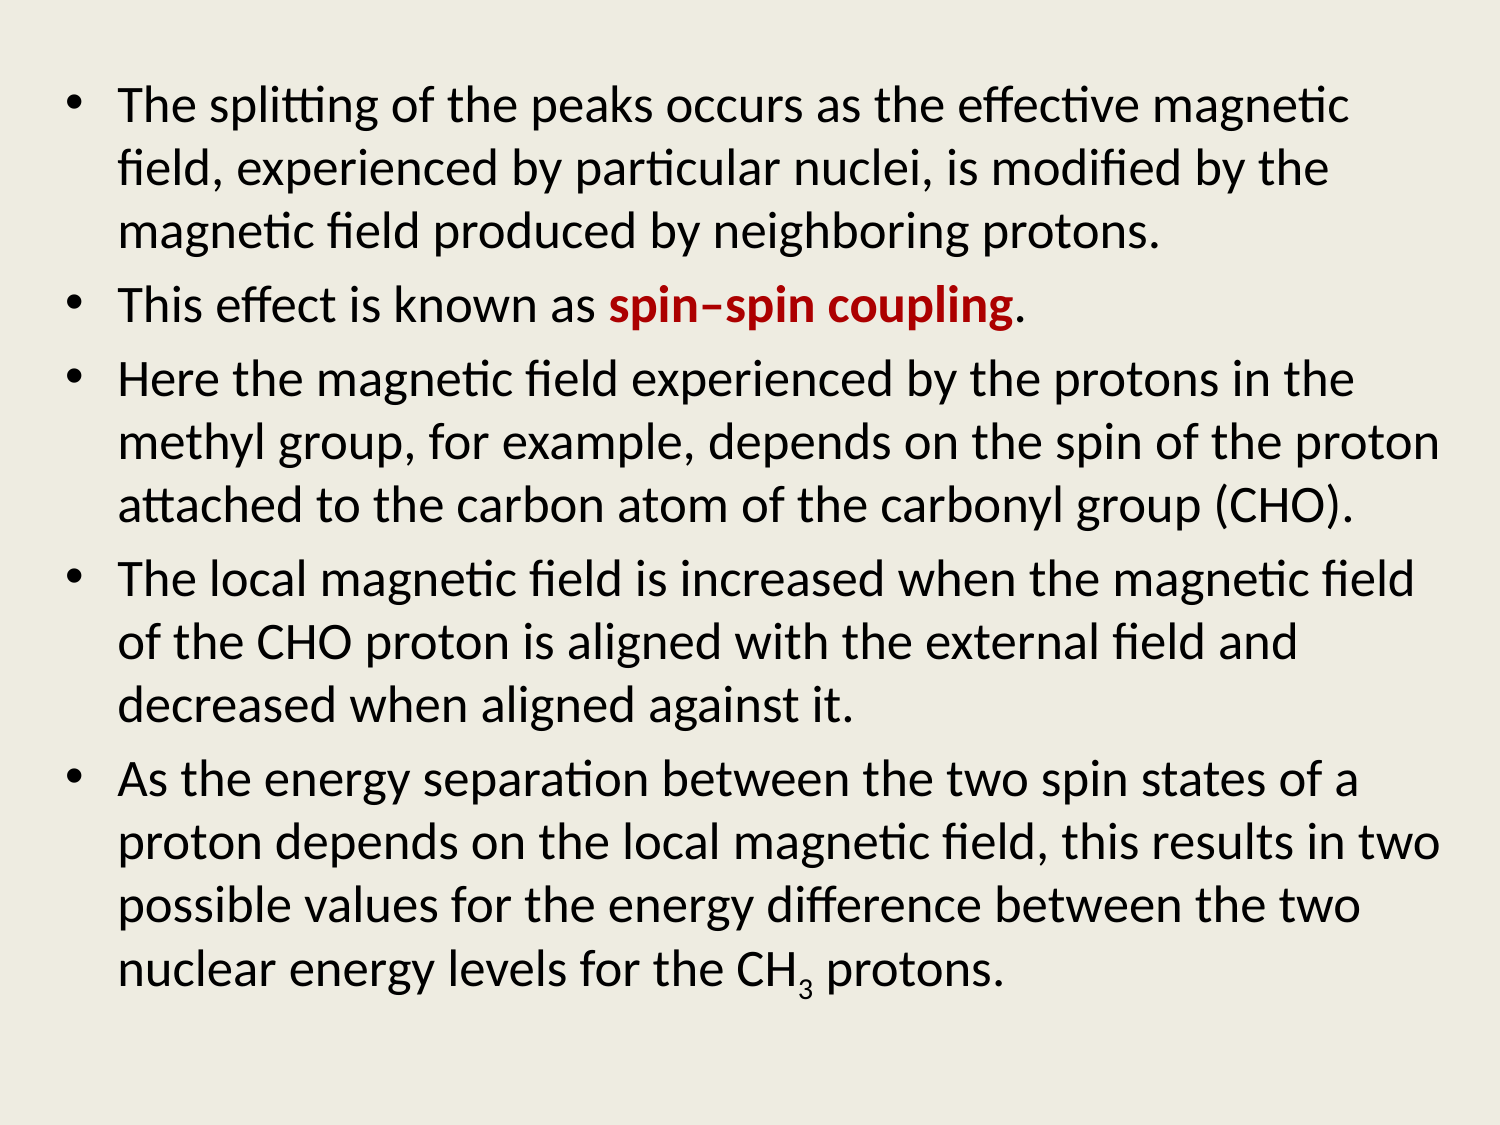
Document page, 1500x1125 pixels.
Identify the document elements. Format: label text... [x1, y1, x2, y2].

list The splitting of the peaks occurs as the effective magnetic field, experienced by particular nuclei, is modified by the magnetic field produced by neighboring protons. This effect is known as spin–spin coupling. Here the magnetic field experienced by the protons in the methyl group, for example, depends on the spin of the proton attached to the carbon atom of the carbonyl group (CHO). The local magnetic field is increased when the magnetic field of the CHO proton is aligned with the external field and decreased when aligned against it. As the energy separation between the two spin states of a proton depends on the local magnetic field, this results in two possible values for the energy difference between the two nuclear energy levels for the CH3 protons. [50, 62, 1463, 1088]
